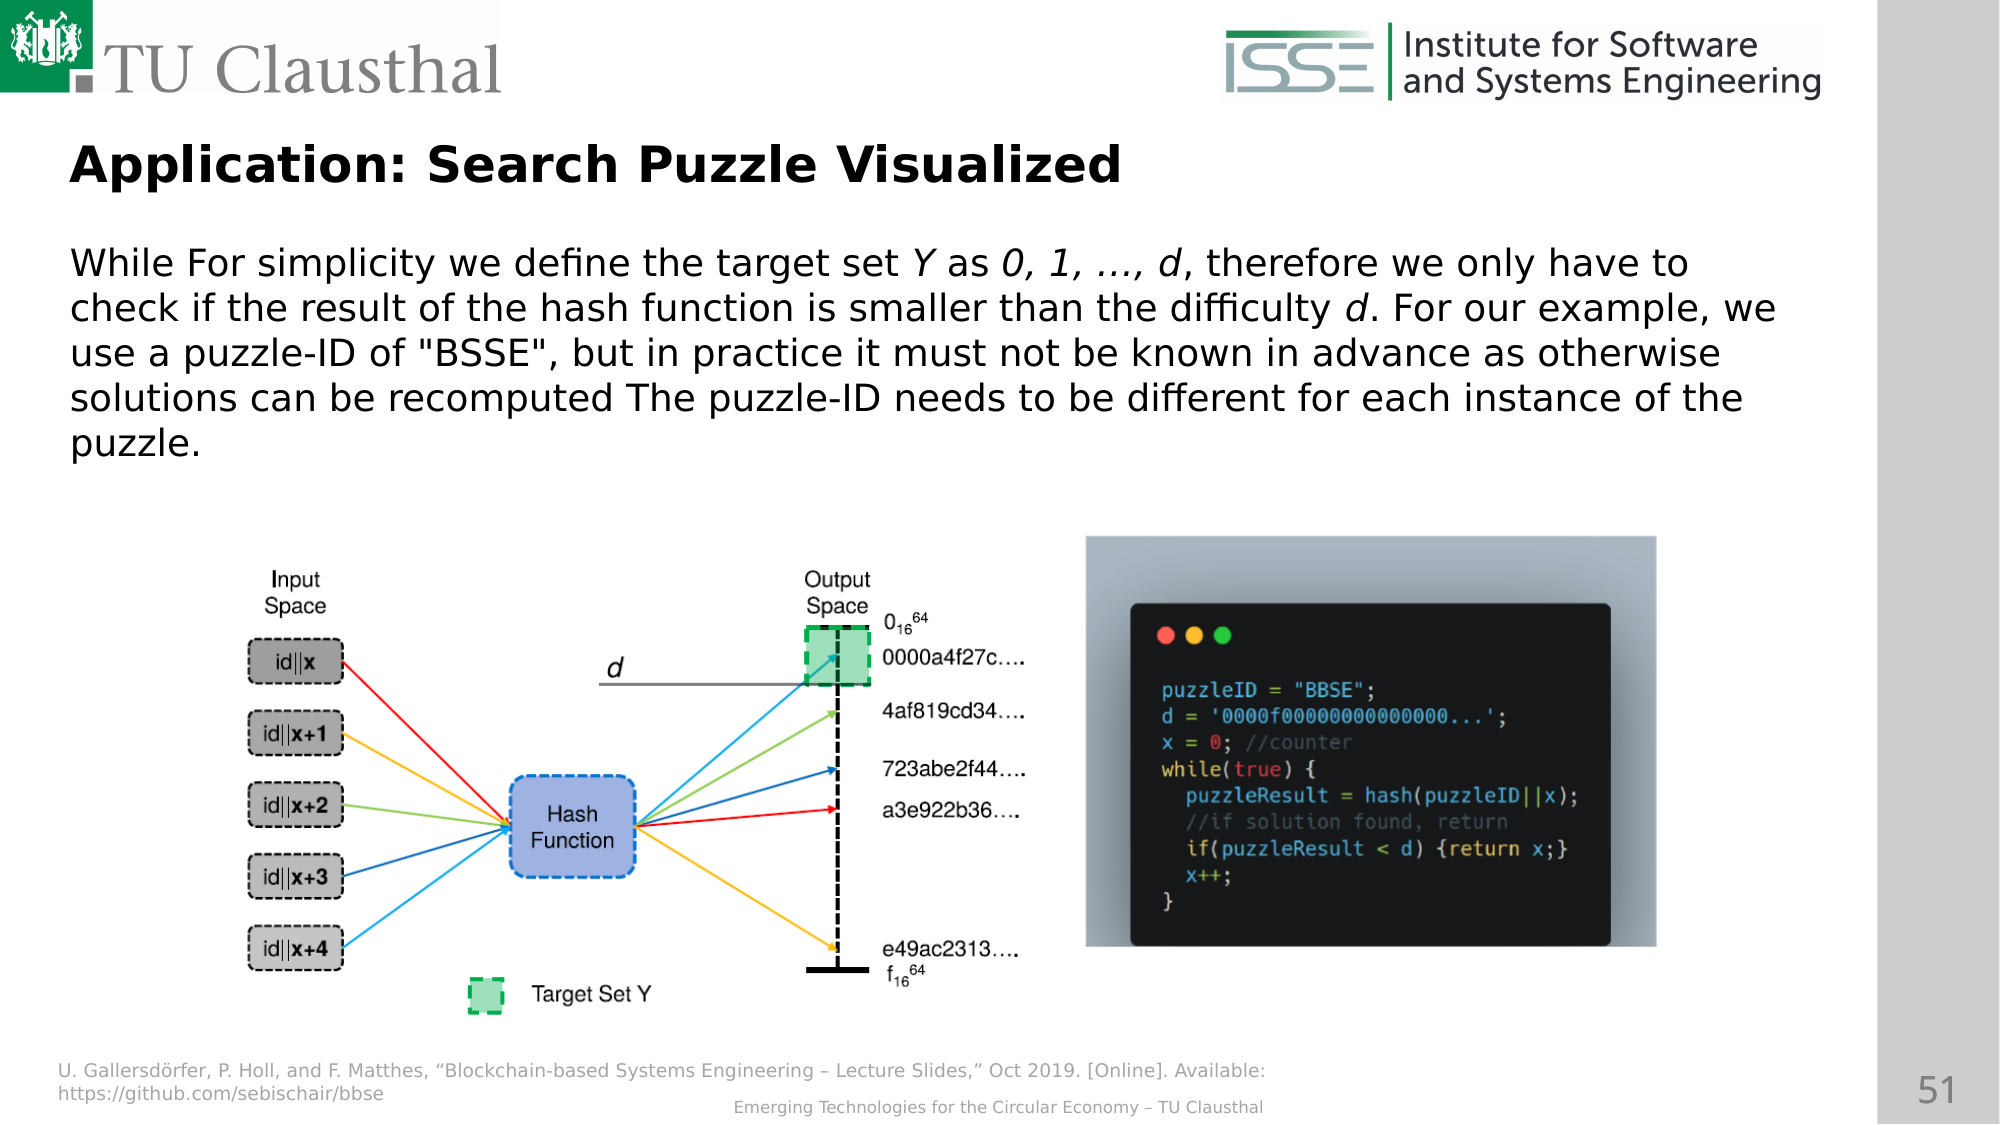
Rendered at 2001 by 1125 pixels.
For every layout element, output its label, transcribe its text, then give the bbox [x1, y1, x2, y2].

text_box Application: Search Puzzle Visualized [55, 125, 1819, 208]
text_box While For simplicity we define the target set Y as 0, 1, …, d, therefore we only have to check if the result of the hash function is smaller than the difficulty d. For our example, we use a puzzle-ID of "BSSE", but in practice it must not be known in advance as otherwise solutions can be recomputed The puzzle-ID needs to be different for each instance of the puzzle. [55, 208, 1819, 1035]
picture [224, 488, 1680, 1035]
picture [1218, 22, 1826, 107]
picture [0, 0, 501, 93]
text_box U. Gallersdörfer, P. Holl, and F. Matthes, “Blockchain-based Systems Engineering – Lecture Slides,” Oct 2019. [Online]. Available: https://github.com/sebischair/bbse [43, 1051, 1521, 1112]
